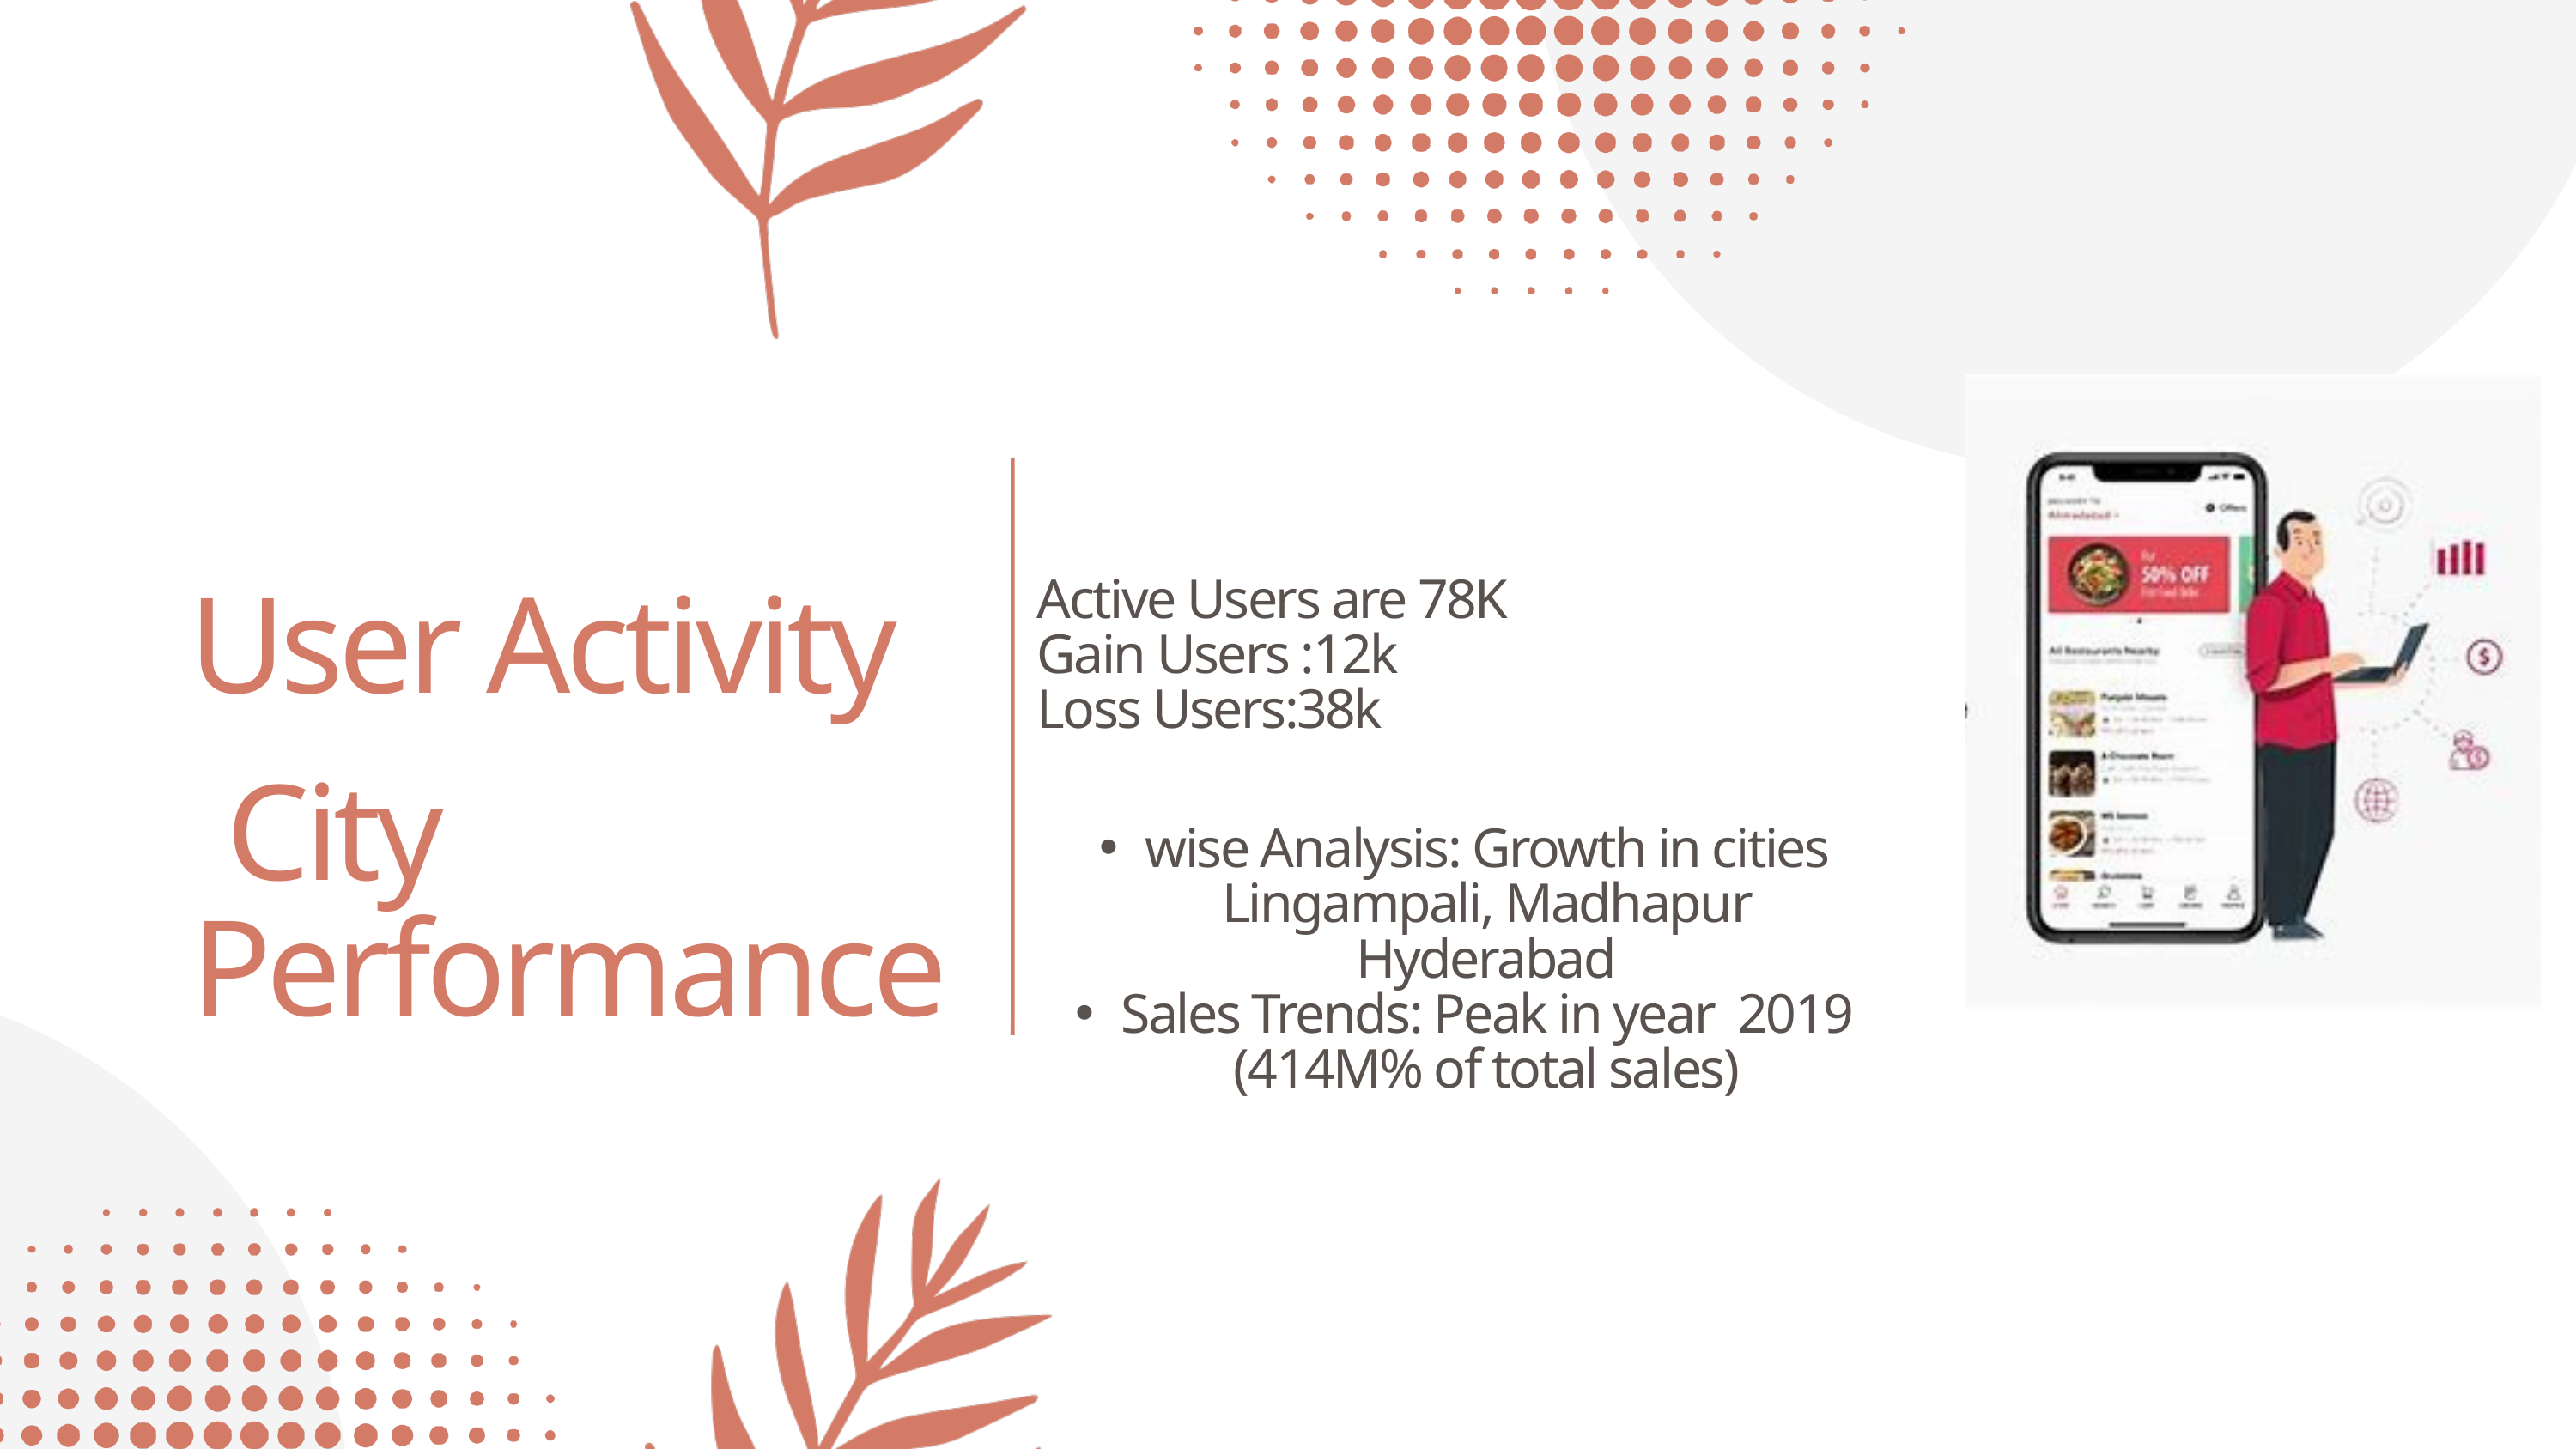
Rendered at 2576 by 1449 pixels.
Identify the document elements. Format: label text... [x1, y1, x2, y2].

text_box Active Users are 78K Gain Users :12k Loss Users:38k [1036, 573, 1814, 740]
text_box City Performance [191, 769, 991, 1043]
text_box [0, 977, 351, 1449]
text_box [1965, 374, 2542, 1011]
text_box [355, 1208, 592, 1449]
text_box wise Analysis: Growth in cities Lingampali, Madhapur Hyderabad Sales Trends: Peak in year 2019 (414M% of total sales) [1012, 823, 1870, 1155]
text_box User Activity [189, 583, 988, 720]
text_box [1531, 0, 2576, 470]
text_box [629, 0, 1037, 339]
text_box [644, 1178, 1053, 1449]
text_box [1157, 0, 1527, 294]
